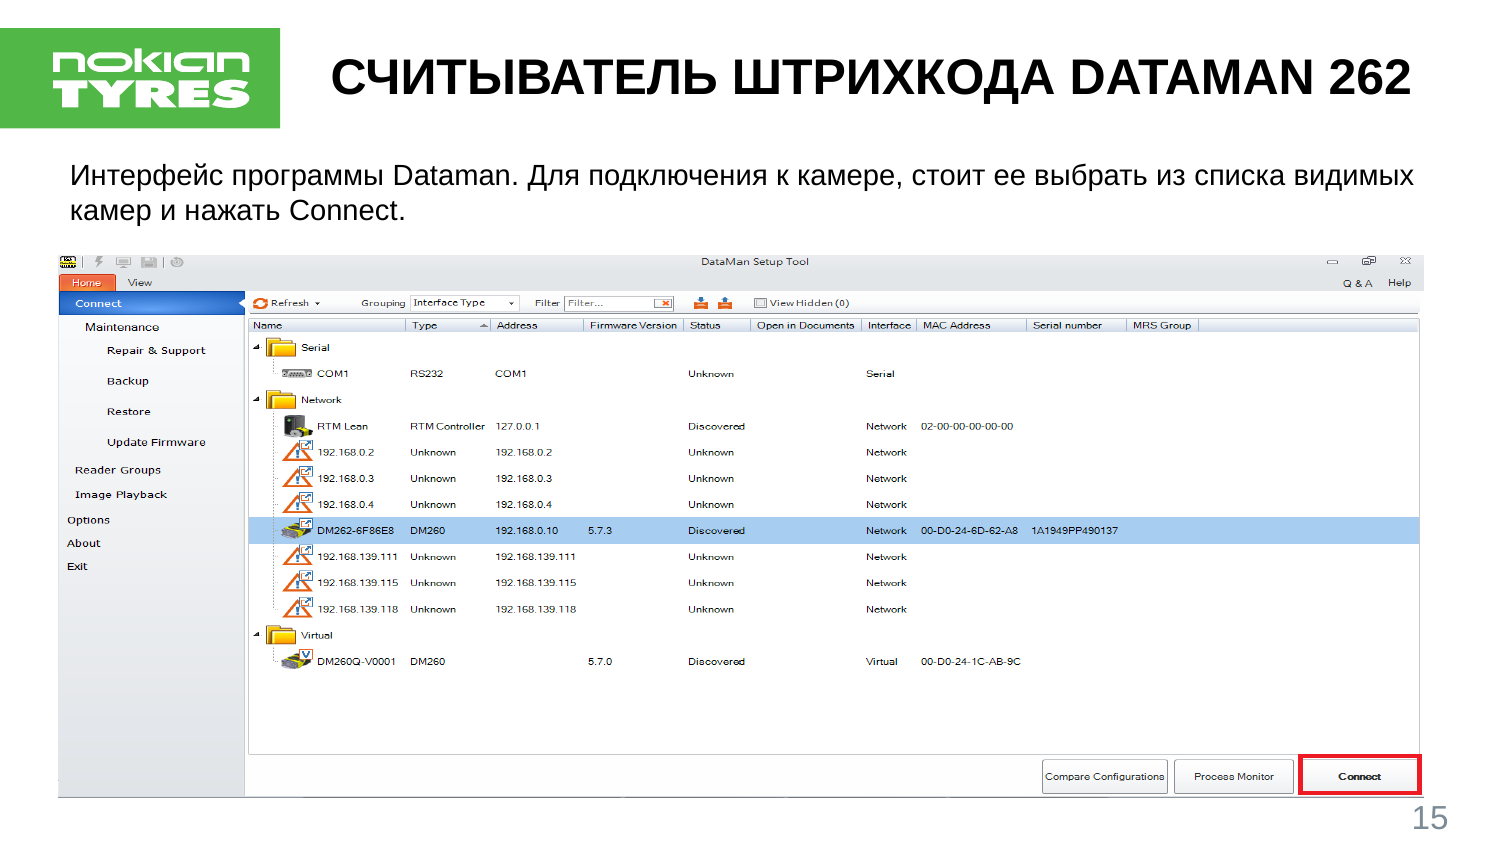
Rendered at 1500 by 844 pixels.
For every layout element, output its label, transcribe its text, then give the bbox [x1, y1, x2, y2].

picture [58, 255, 1424, 798]
text_box Интерфейс программы Dataman. Для подключения к камере, стоит ее выбрать из списка видимых камер и нажать Connect. [54, 149, 1449, 234]
slide_number 15 [1342, 806, 1449, 825]
title Считыватель штрихкода Dataman 262 [330, 28, 1447, 129]
